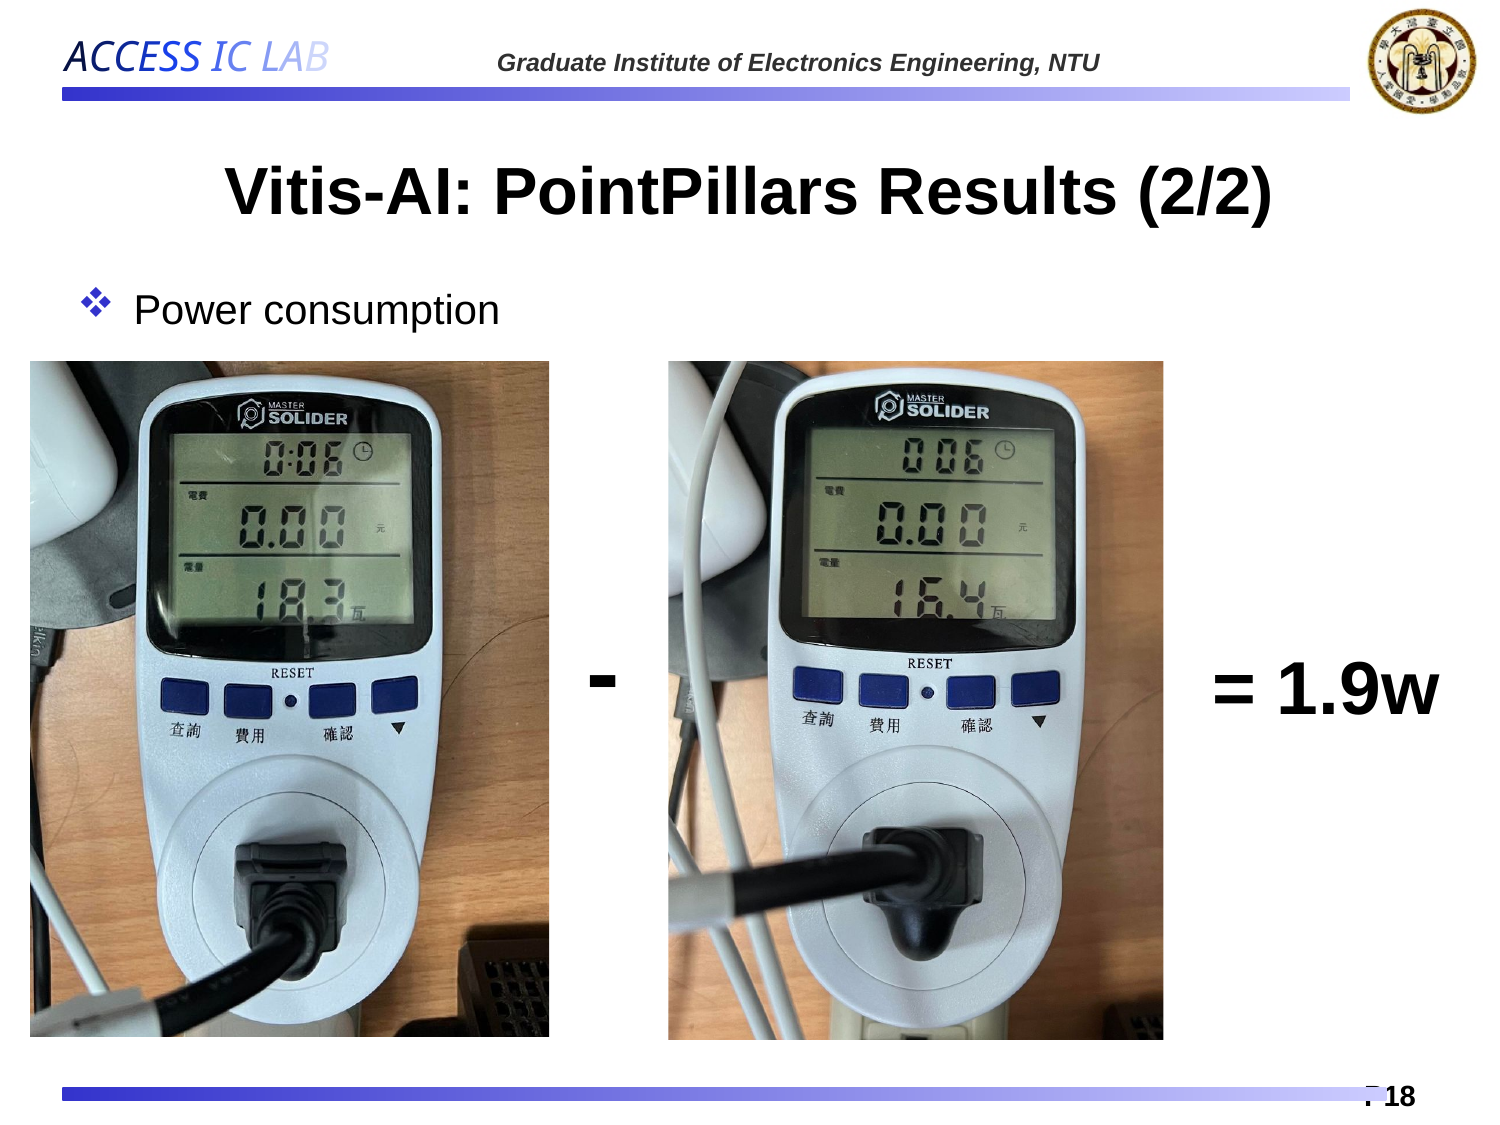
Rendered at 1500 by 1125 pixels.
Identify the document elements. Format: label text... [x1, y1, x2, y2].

text_box = 1.9w [1197, 632, 1455, 737]
picture [668, 361, 1164, 1040]
list Power consumption [62, 275, 1438, 1063]
text_box - [572, 600, 635, 736]
picture [29, 361, 550, 1037]
picture [1359, 0, 1488, 125]
title Vitis-AI: PointPillars Results (2/2) [62, 124, 1438, 251]
